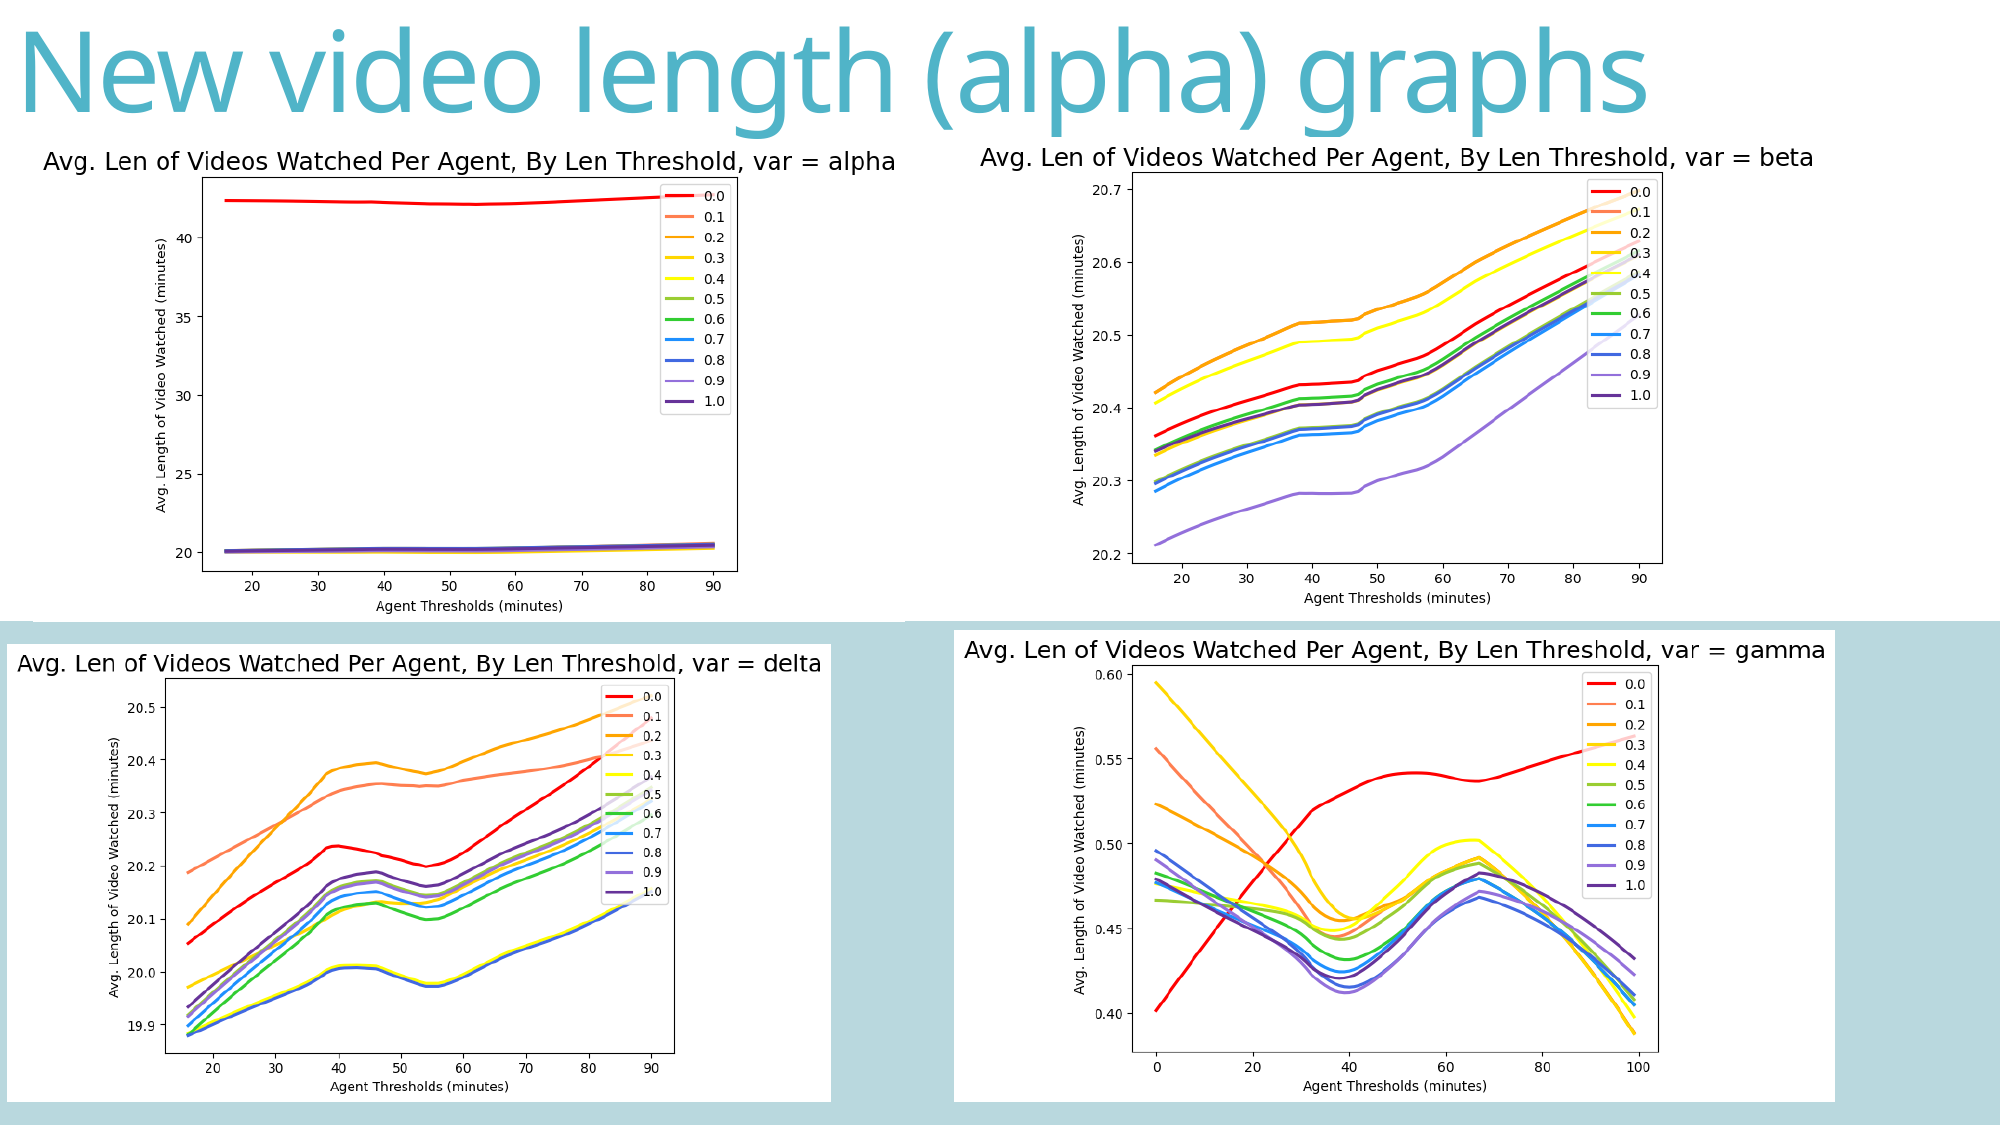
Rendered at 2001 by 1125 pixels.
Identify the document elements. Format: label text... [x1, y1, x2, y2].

picture [7, 644, 832, 1102]
text_box [0, 620, 2000, 1125]
picture [33, 141, 906, 622]
picture [969, 137, 1823, 615]
picture [954, 630, 1836, 1102]
title New video length (alpha) graphs [0, 0, 1768, 215]
